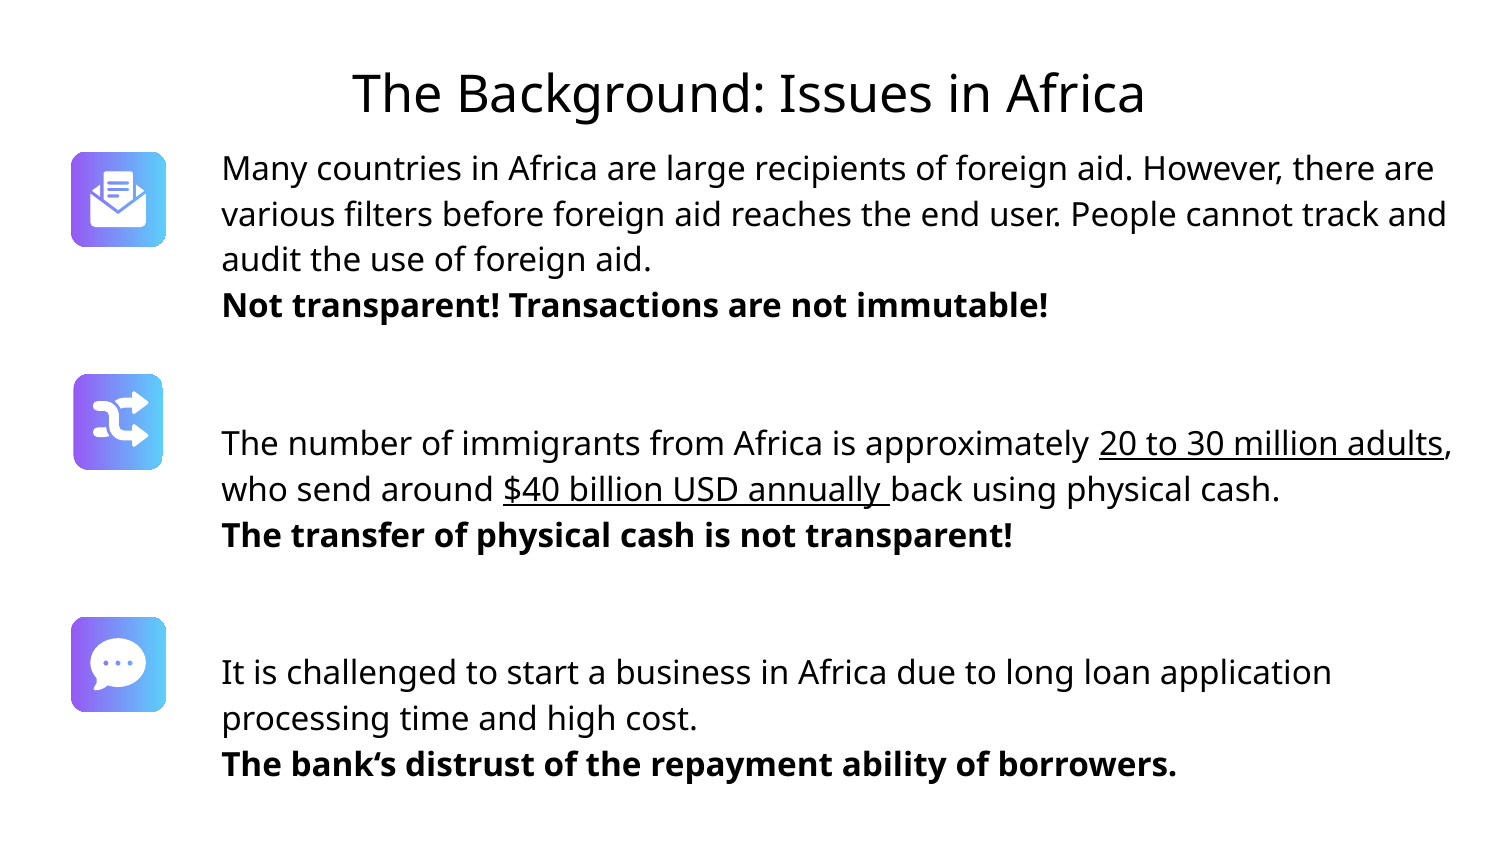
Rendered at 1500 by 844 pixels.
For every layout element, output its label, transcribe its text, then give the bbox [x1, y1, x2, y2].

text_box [90, 171, 147, 228]
text_box [70, 616, 166, 713]
text_box [90, 638, 146, 691]
text_box [73, 374, 163, 470]
text_box Many countries in Africa are large recipients of foreign aid. However, there are various filters before foreign aid reaches the end user. People cannot track and audit the use of foreign aid. Not transparent! Transactions are not immutable! The number of immigrants from Africa is approximately 20 to 30 million adults, who send around $40 billion USD annually back using physical cash. The transfer of physical cash is not transparent! It is challenged to start a business in Africa due to long loan application processing time and high cost. The bank‘s distrust of the repayment ability of borrowers. [206, 133, 1479, 831]
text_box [92, 390, 149, 448]
title The Background: Issues in Africa [84, 49, 1416, 134]
text_box [70, 151, 166, 247]
